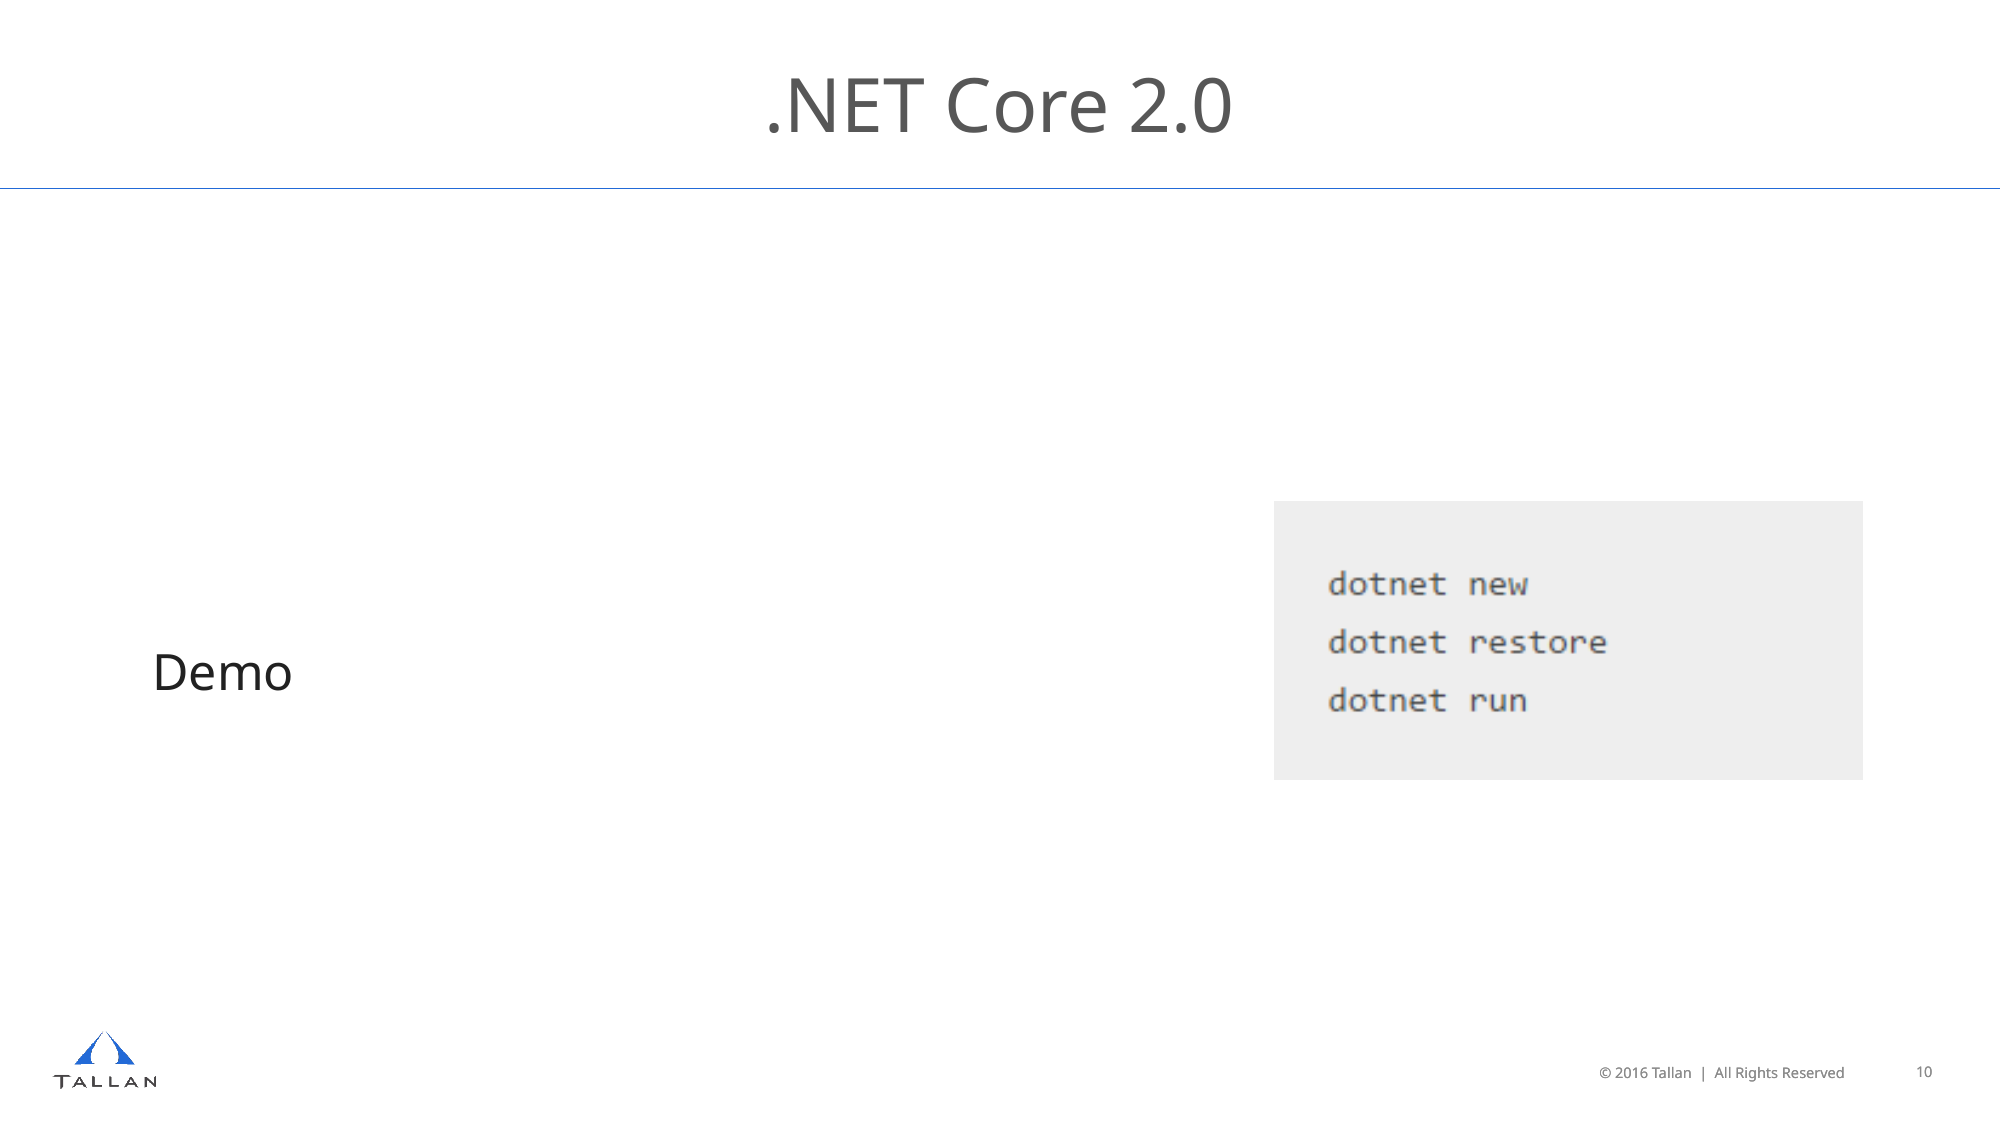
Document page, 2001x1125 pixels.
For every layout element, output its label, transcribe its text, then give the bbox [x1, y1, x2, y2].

title .NET Core 2.0 [137, 59, 1863, 167]
picture [52, 1031, 156, 1089]
picture [1274, 501, 1863, 780]
list Demo [137, 317, 1184, 964]
